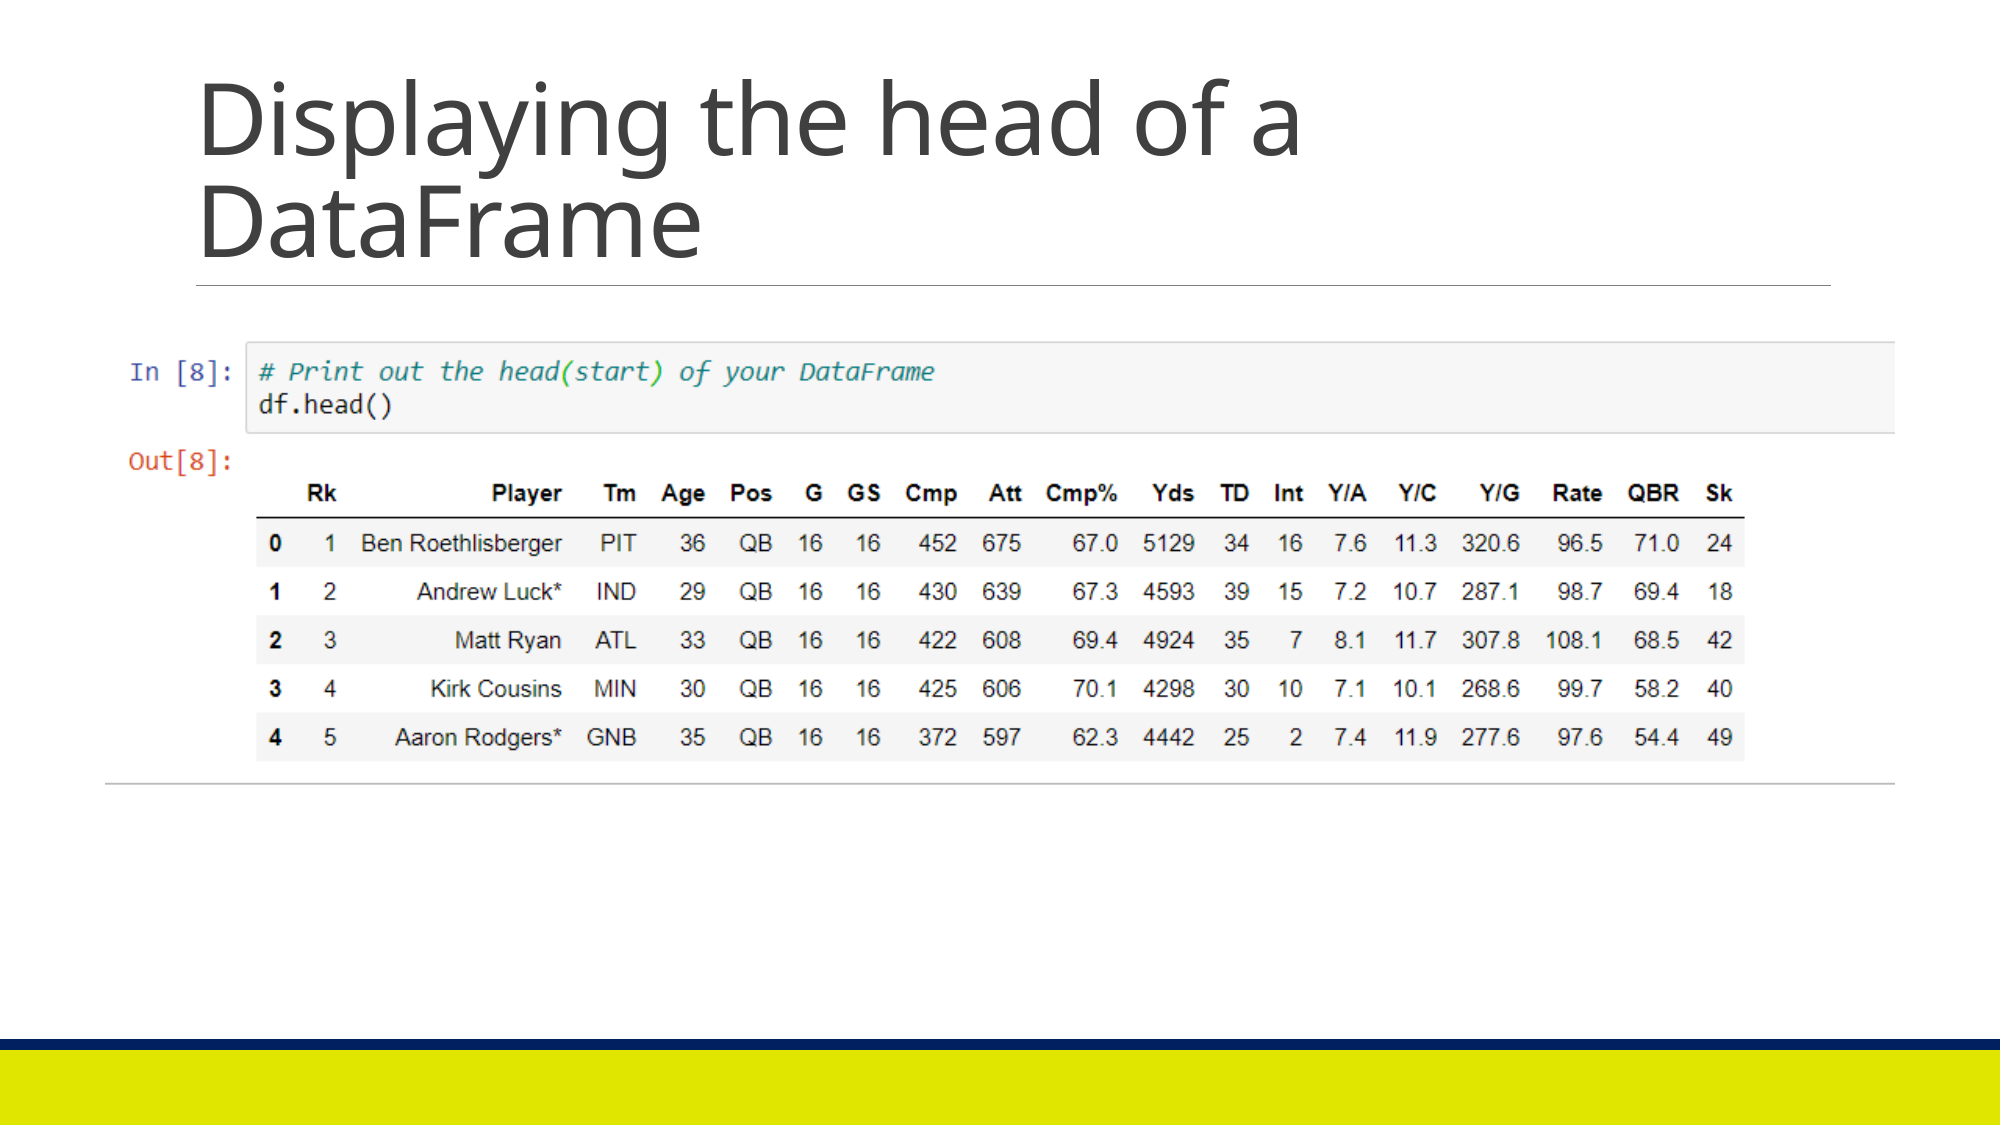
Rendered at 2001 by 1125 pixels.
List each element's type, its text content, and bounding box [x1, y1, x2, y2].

picture [104, 336, 1896, 788]
title Displaying the head of a DataFrame [180, 47, 1830, 285]
